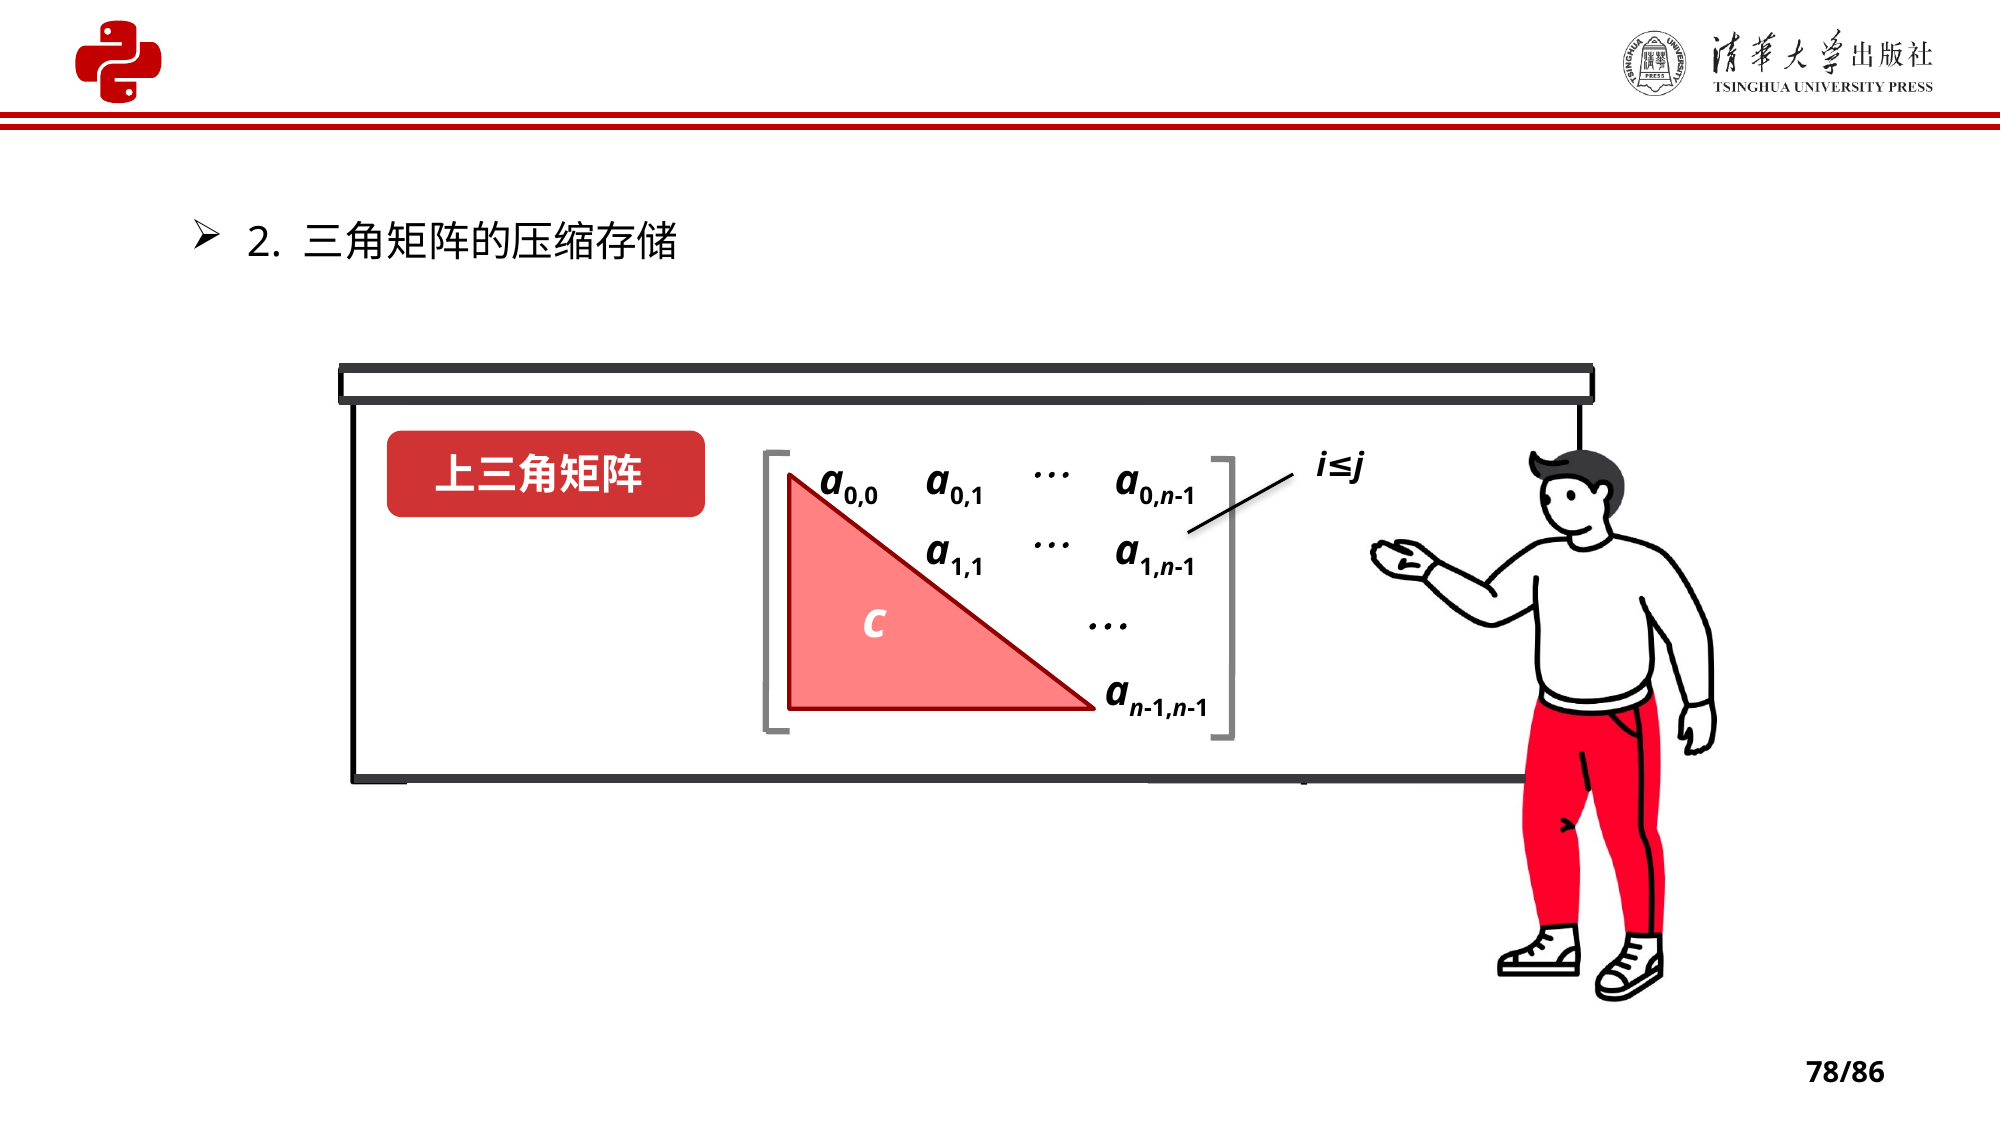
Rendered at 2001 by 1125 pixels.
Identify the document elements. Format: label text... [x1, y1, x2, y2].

slide_number 78/86 [1433, 1042, 1900, 1103]
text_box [386, 430, 706, 518]
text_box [765, 443, 1411, 739]
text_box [234, 323, 1766, 1042]
text_box 2. 三角矩阵的压缩存储 [165, 207, 705, 273]
